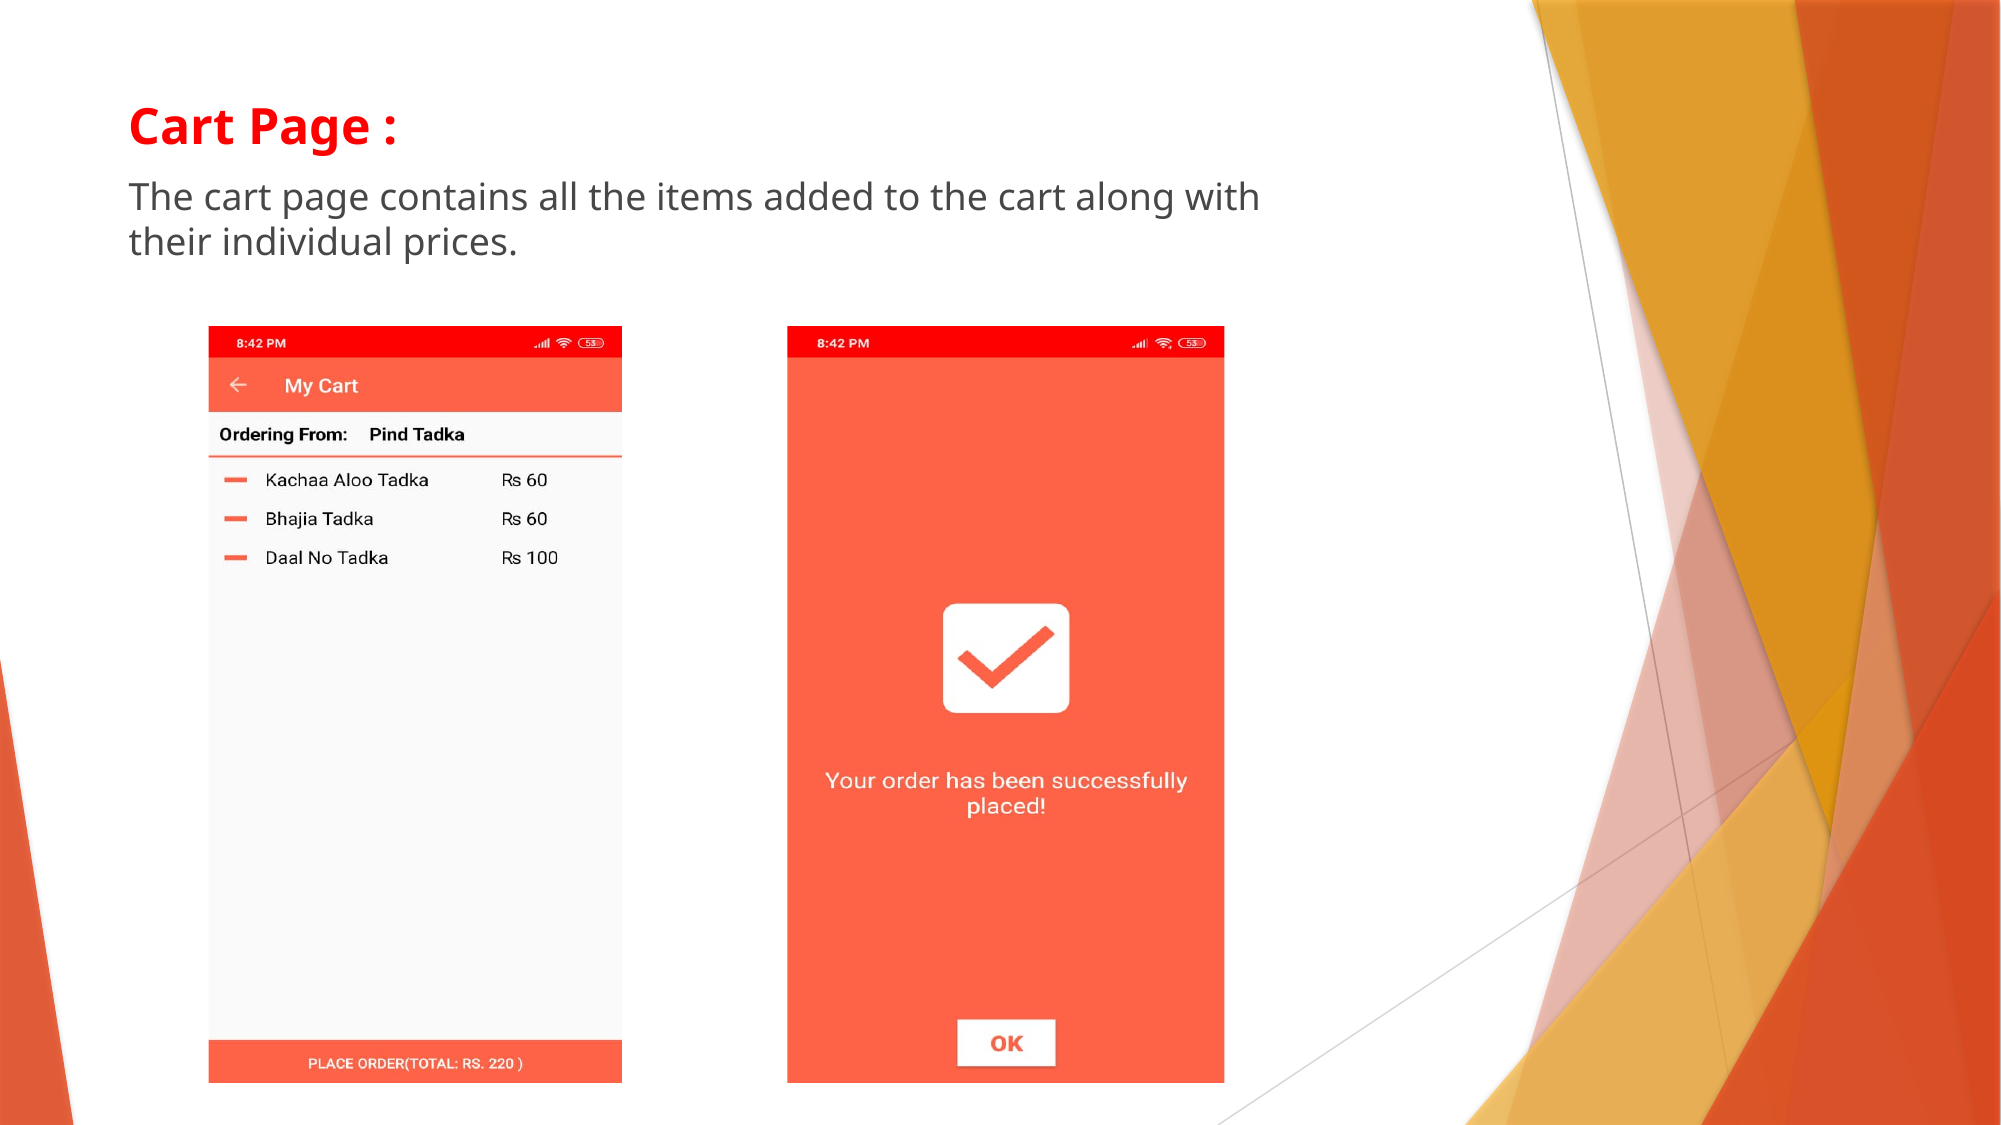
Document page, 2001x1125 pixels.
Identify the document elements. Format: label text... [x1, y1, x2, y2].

picture [208, 325, 623, 1083]
picture [786, 325, 1225, 1083]
text_box Cart Page : The cart page contains all the items added to the cart along with their individual prices. [114, 78, 1343, 271]
